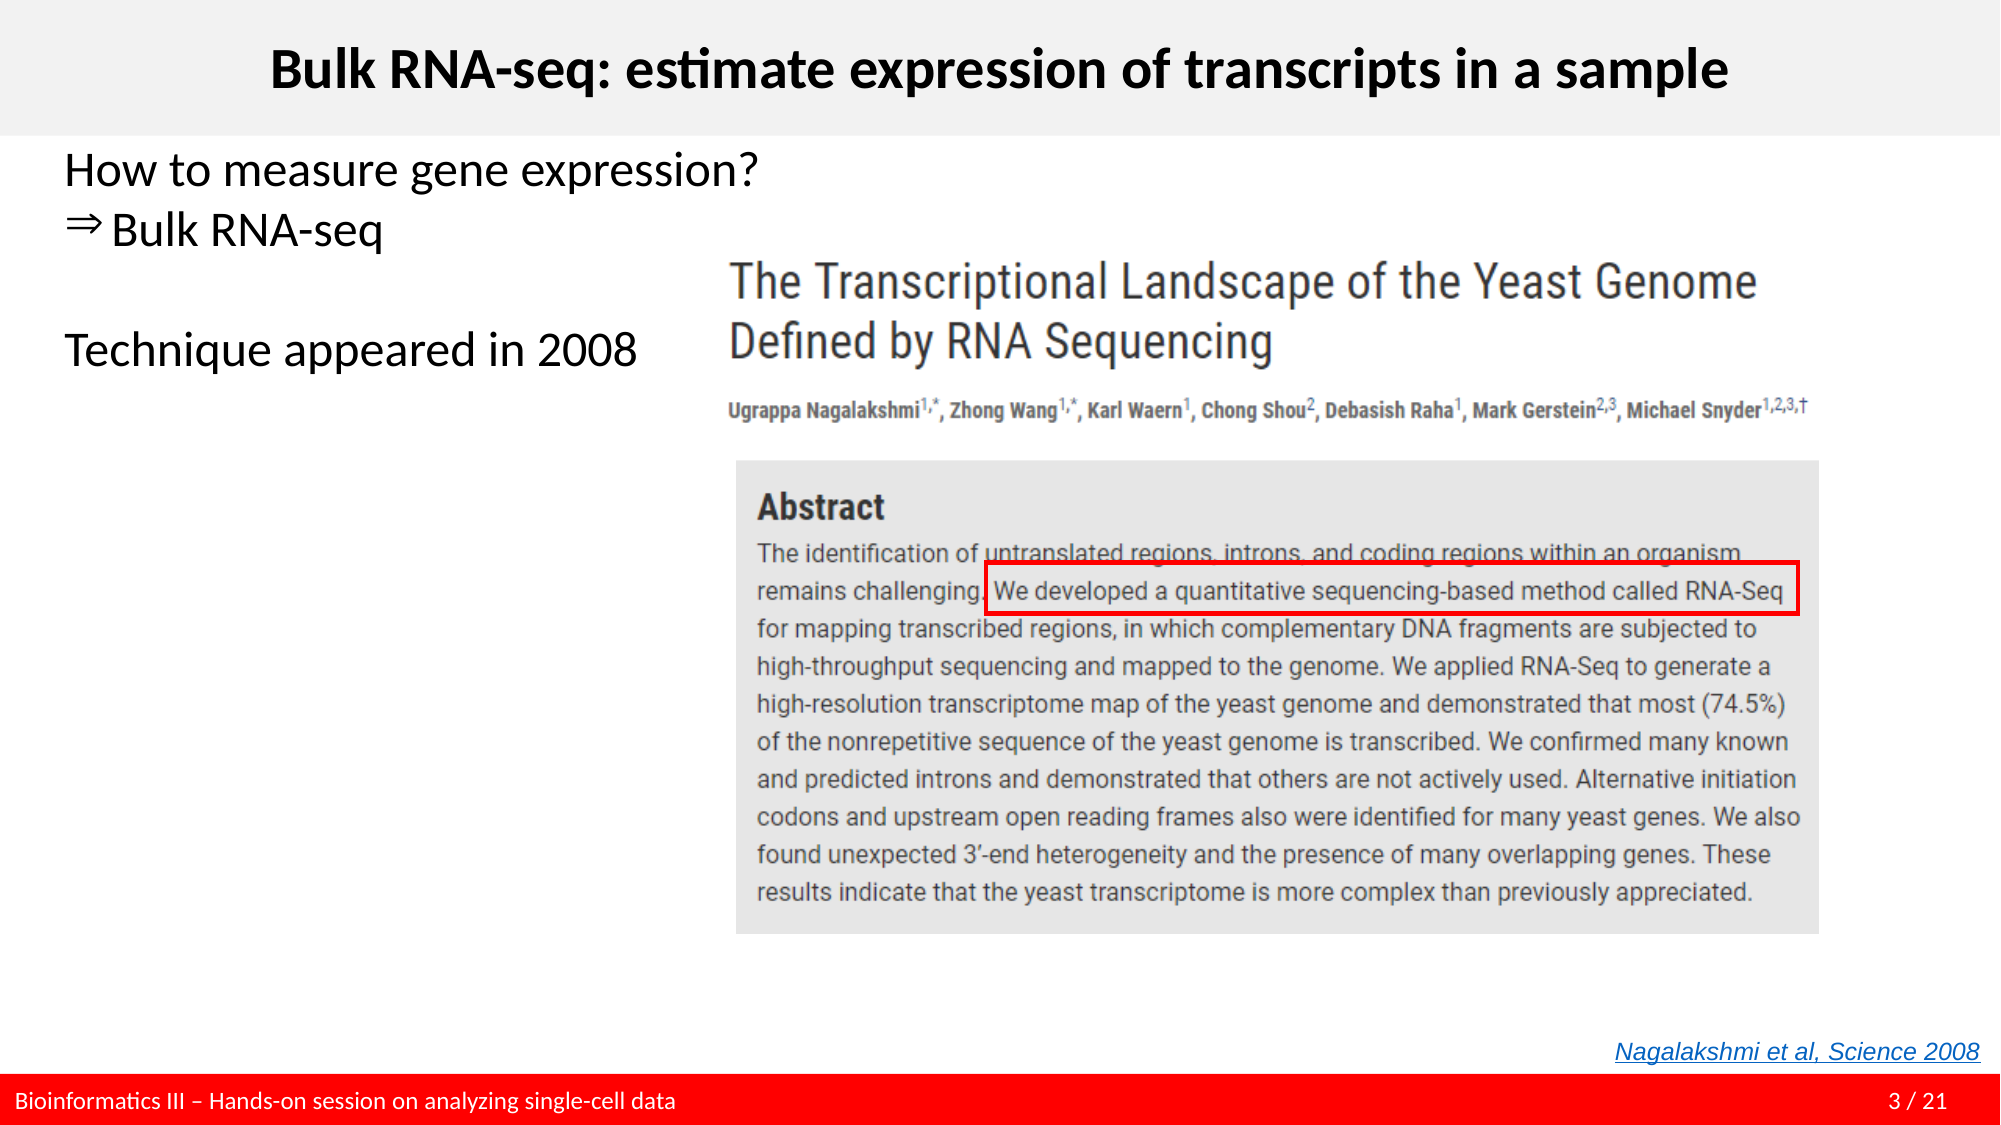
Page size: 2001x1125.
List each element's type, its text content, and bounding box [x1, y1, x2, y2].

text_box How to measure gene expression? Bulk RNA-seq Technique appeared in 2008 [49, 129, 936, 430]
picture [736, 459, 1819, 934]
text_box Bulk RNA-seq: estimate expression of transcripts in a sample [0, 0, 2000, 141]
text_box Nagalakshmi et al, Science 2008 [1600, 1028, 1996, 1074]
picture [712, 247, 1820, 434]
